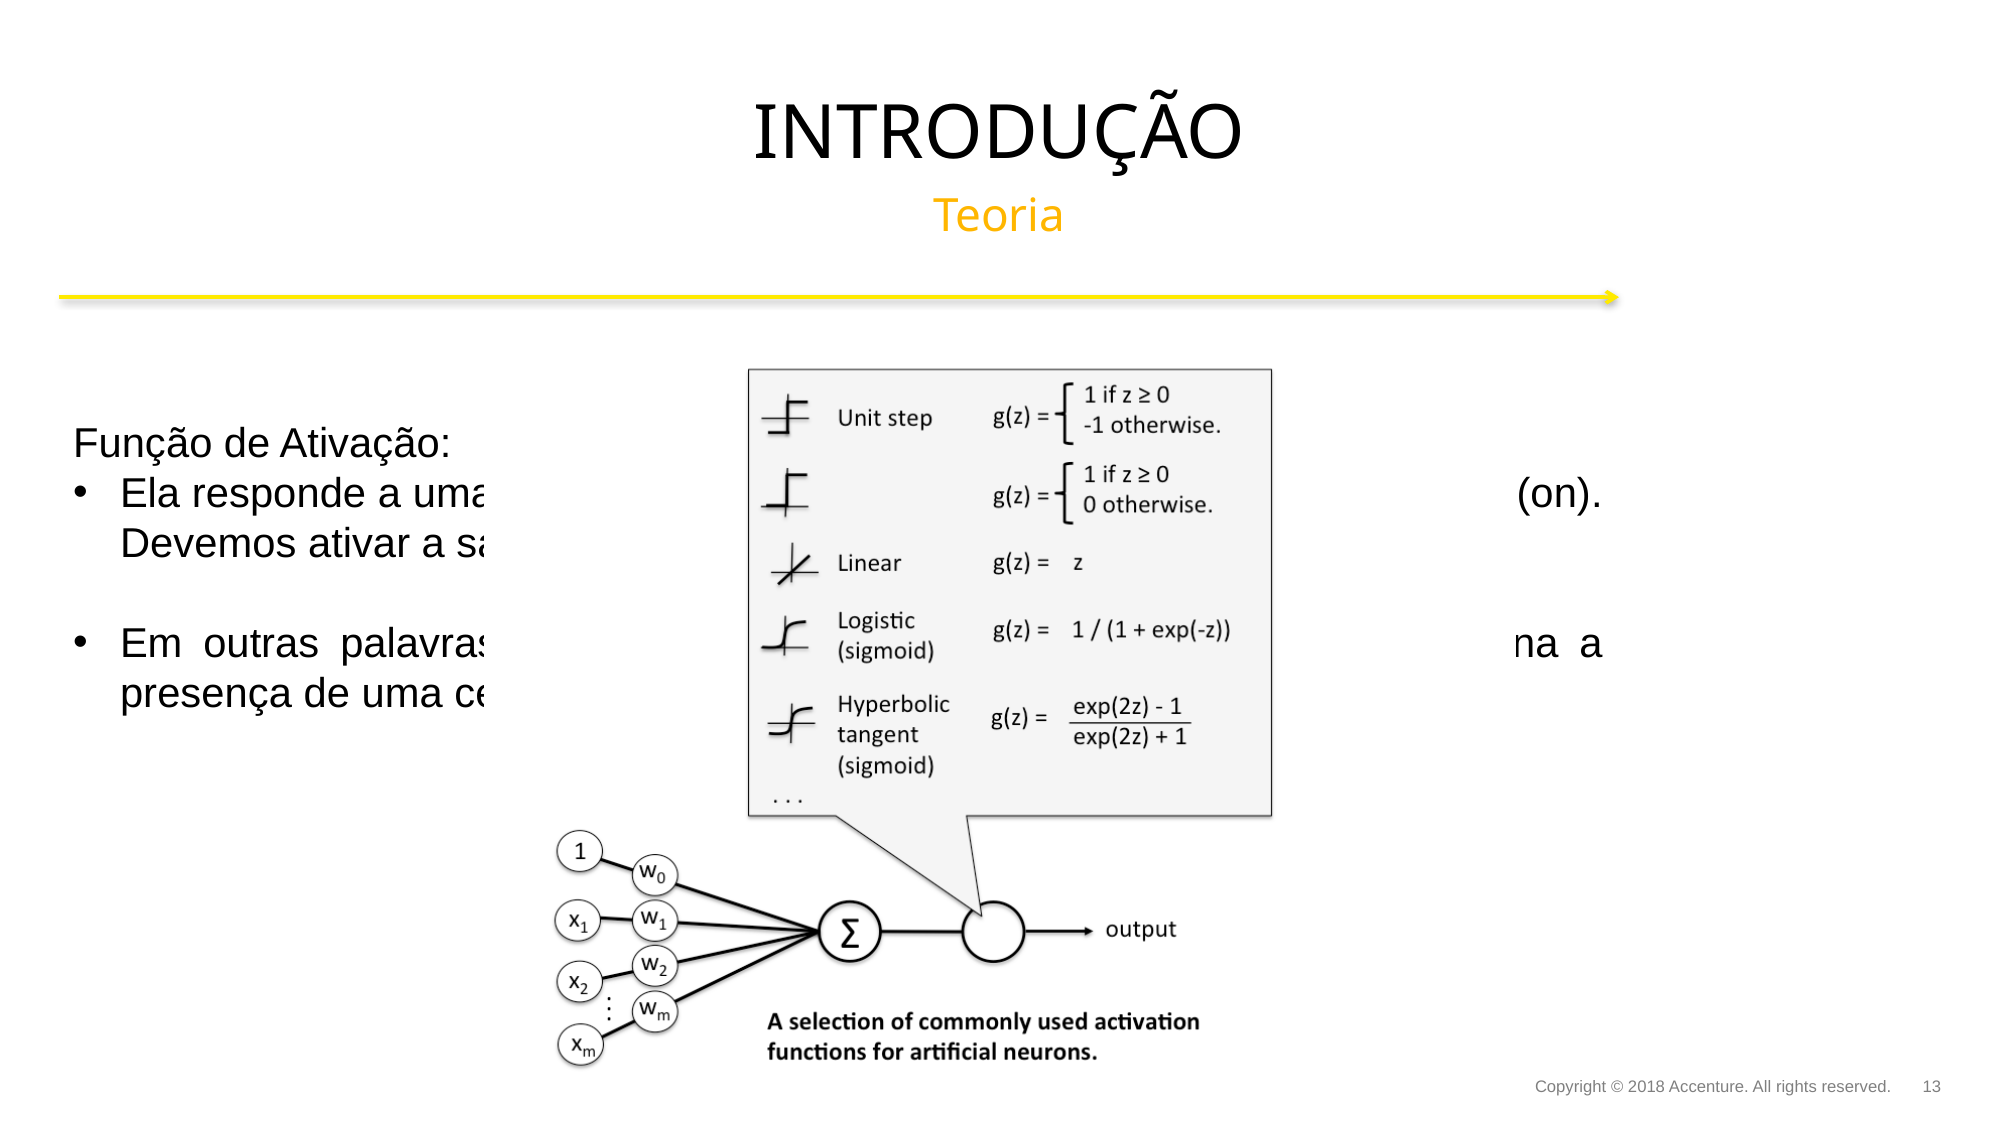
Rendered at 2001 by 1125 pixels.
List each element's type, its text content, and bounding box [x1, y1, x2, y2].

title introdução [58, 90, 1941, 181]
list Teoria [58, 185, 1941, 252]
footer Copyright © 2018 Accenture. All rights reserved. [1519, 1072, 1892, 1099]
slide_number 13 [1905, 1072, 1942, 1099]
picture [484, 330, 1516, 1105]
text_box Função de Ativação: Ela responde a uma única pergunta: “algumas entradas tem um valor ativo (on). Devemos ativar a saída também?” Em outras palavras, é uma função de tomada de decisão que determina a presença de uma certa característica. [58, 408, 479, 724]
text_box Função de Ativação: Ela responde a uma única pergunta: “algumas entradas tem um valor ativo (on). Devemos ativar a saída também?” Em outras palavras, é uma função de tomada de decisão que determina a presença de uma certa característica. [1519, 408, 1619, 724]
